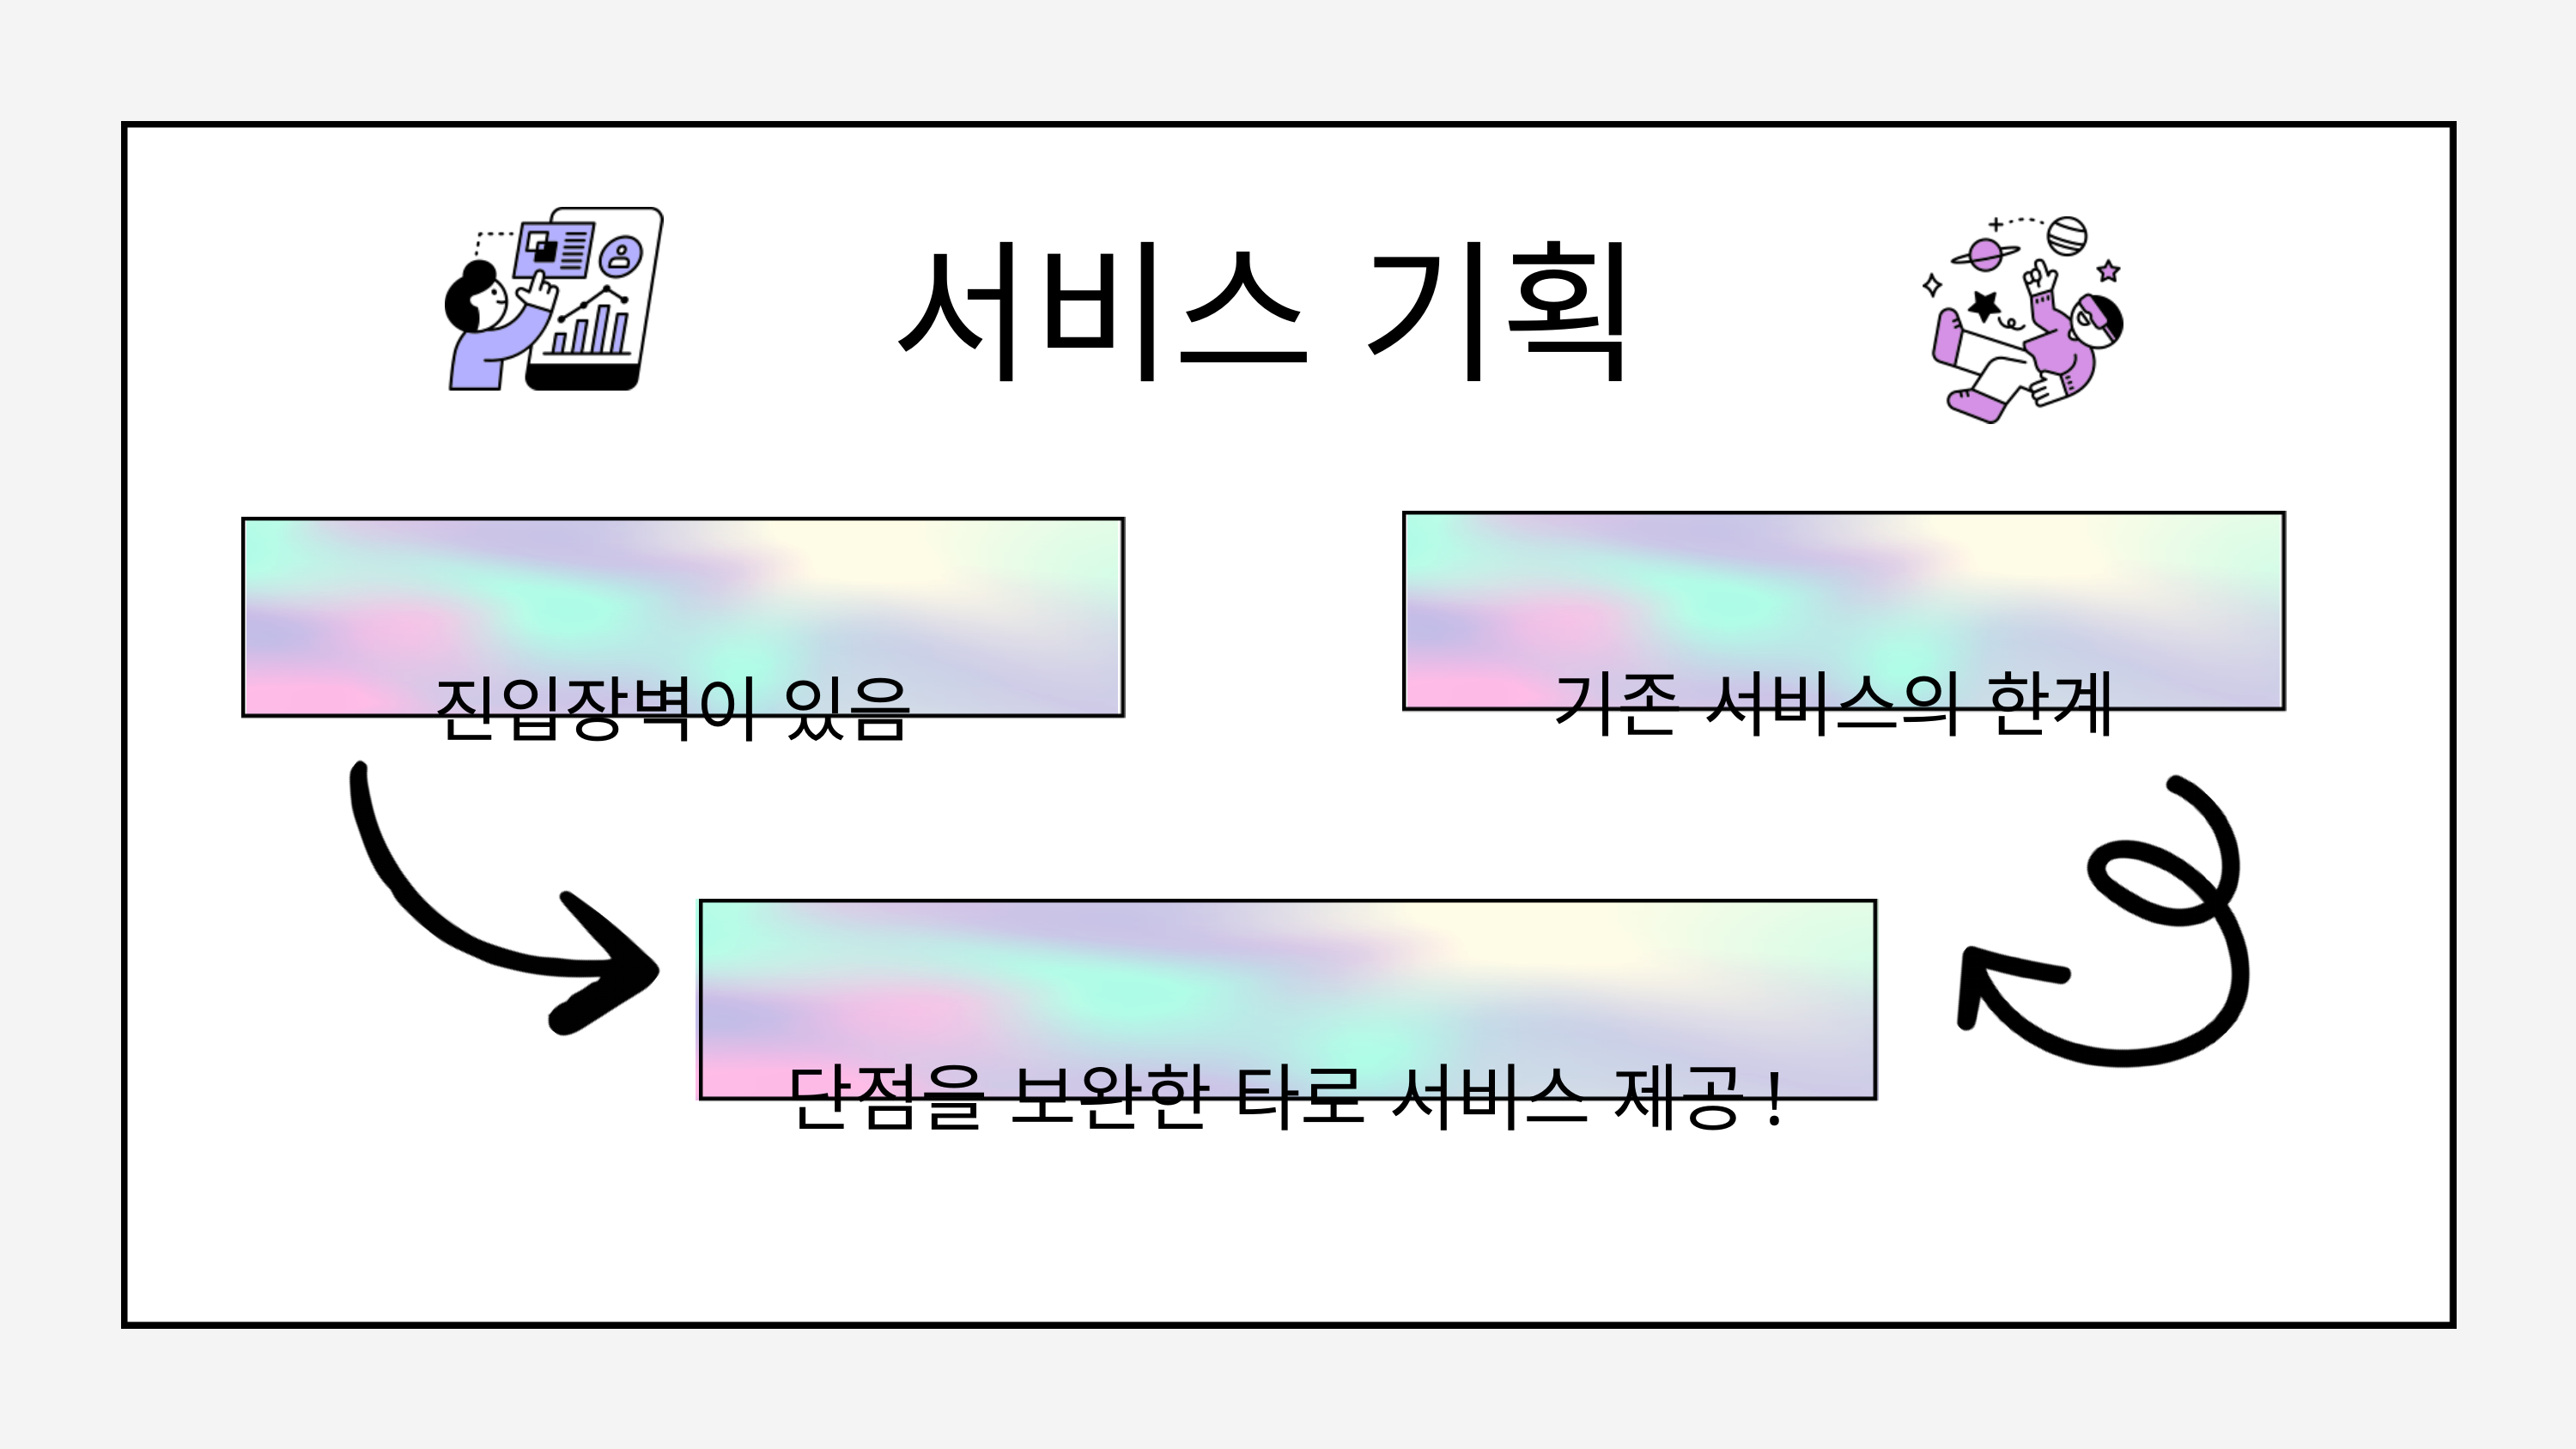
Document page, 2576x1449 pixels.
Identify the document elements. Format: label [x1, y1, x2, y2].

picture [121, 121, 2457, 1330]
